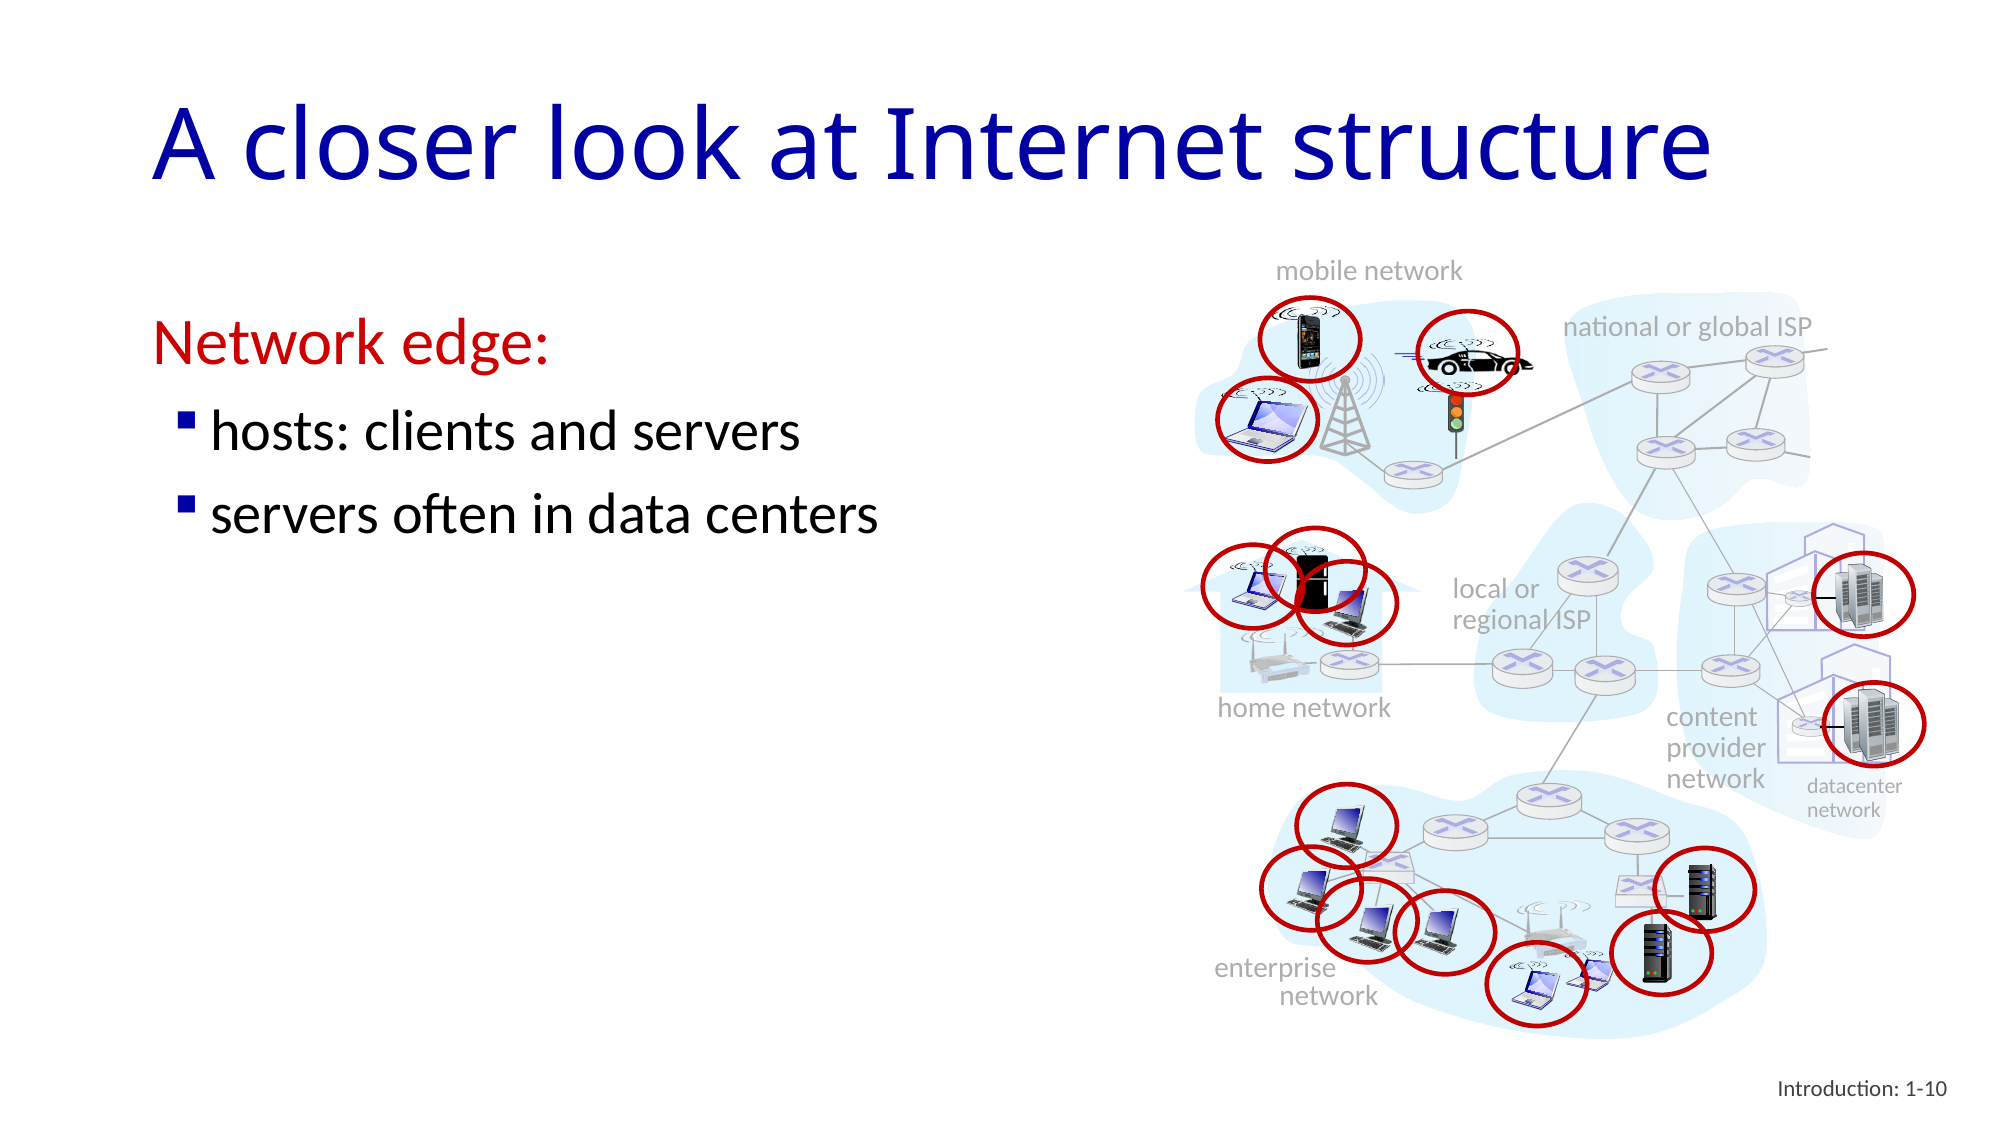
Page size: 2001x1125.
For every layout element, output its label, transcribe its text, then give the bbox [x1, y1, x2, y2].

list Network edge: hosts: clients and servers servers often in data centers [137, 299, 1072, 1057]
text_box [1101, 243, 1982, 1058]
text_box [1181, 244, 1925, 1042]
title A closer look at Internet structure [137, 74, 1863, 221]
slide_number Introduction: 1-10 [1512, 1056, 1963, 1117]
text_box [1202, 297, 1925, 1026]
